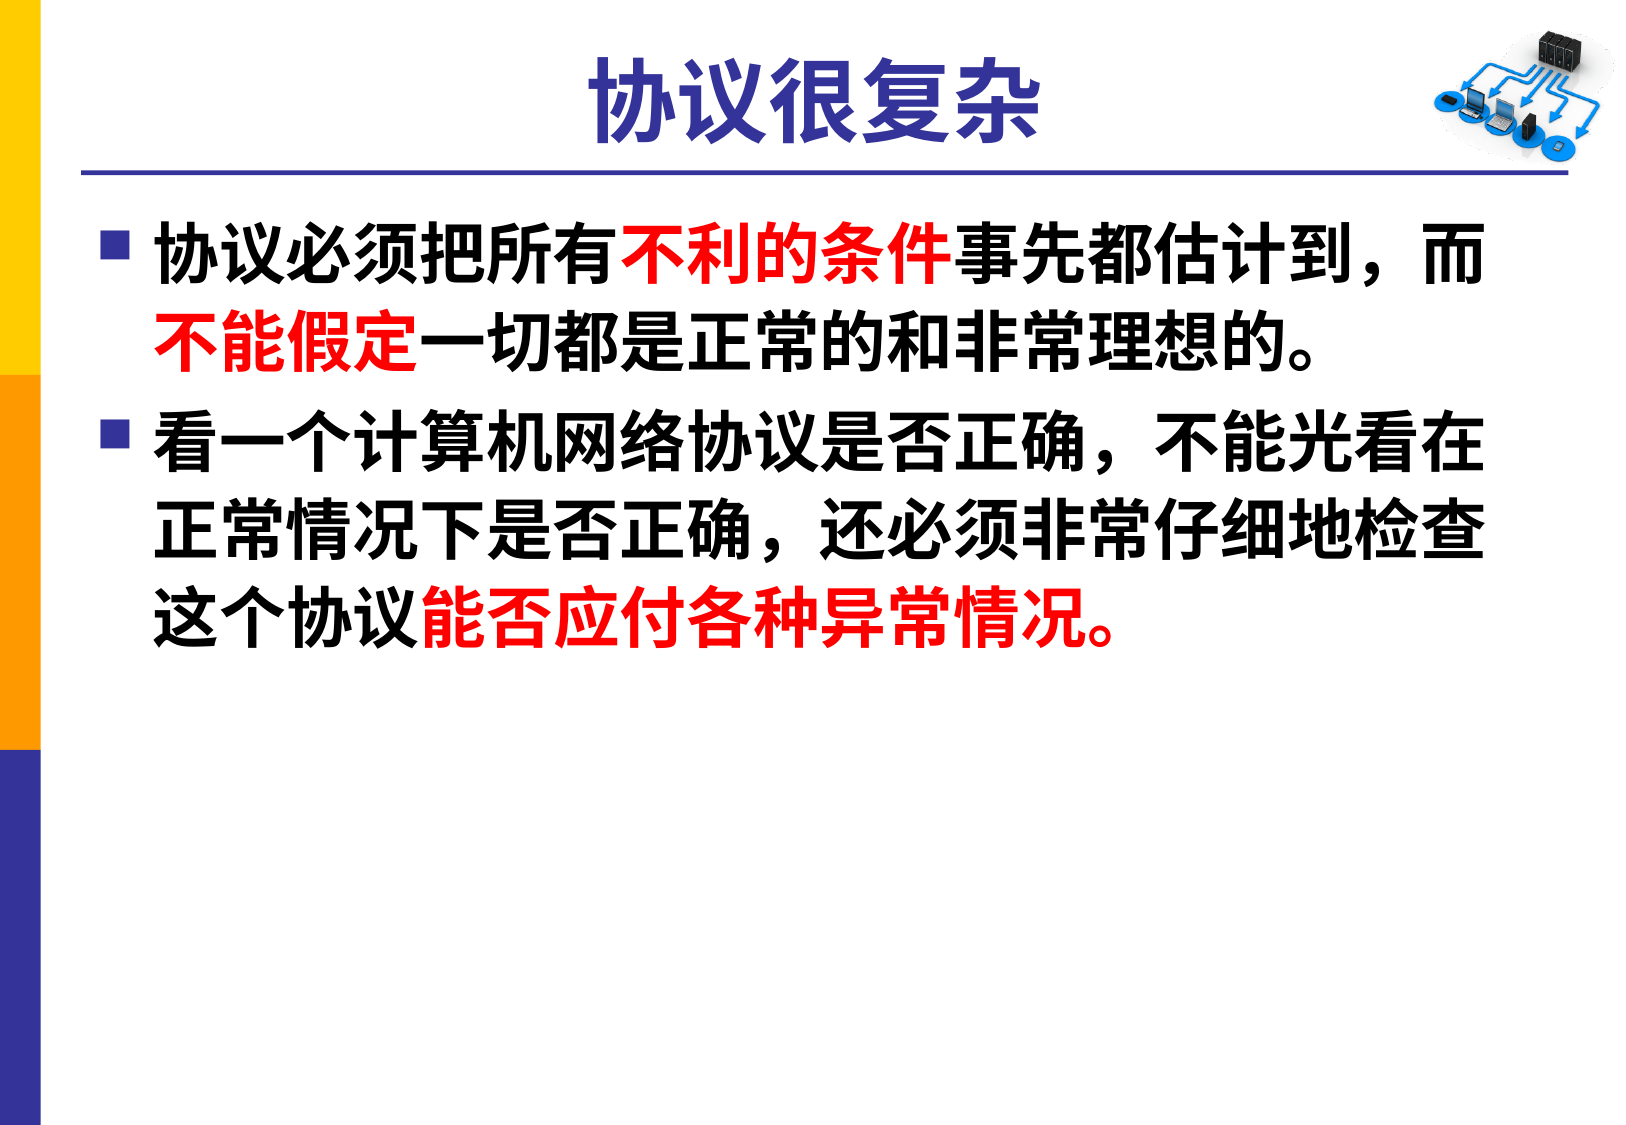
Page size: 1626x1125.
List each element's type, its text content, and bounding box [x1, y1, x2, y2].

title 协议很复杂 [81, 30, 1569, 161]
list 协议必须把所有不利的条件事先都估计到，而不能假定一切都是正常的和非常理想的。 看一个计算机网络协议是否正确，不能光看在正常情况下是否正确，还必须非常仔细地检查这个协议能否应付各种异常情况。 [81, 196, 1569, 1006]
picture [1431, 30, 1616, 165]
